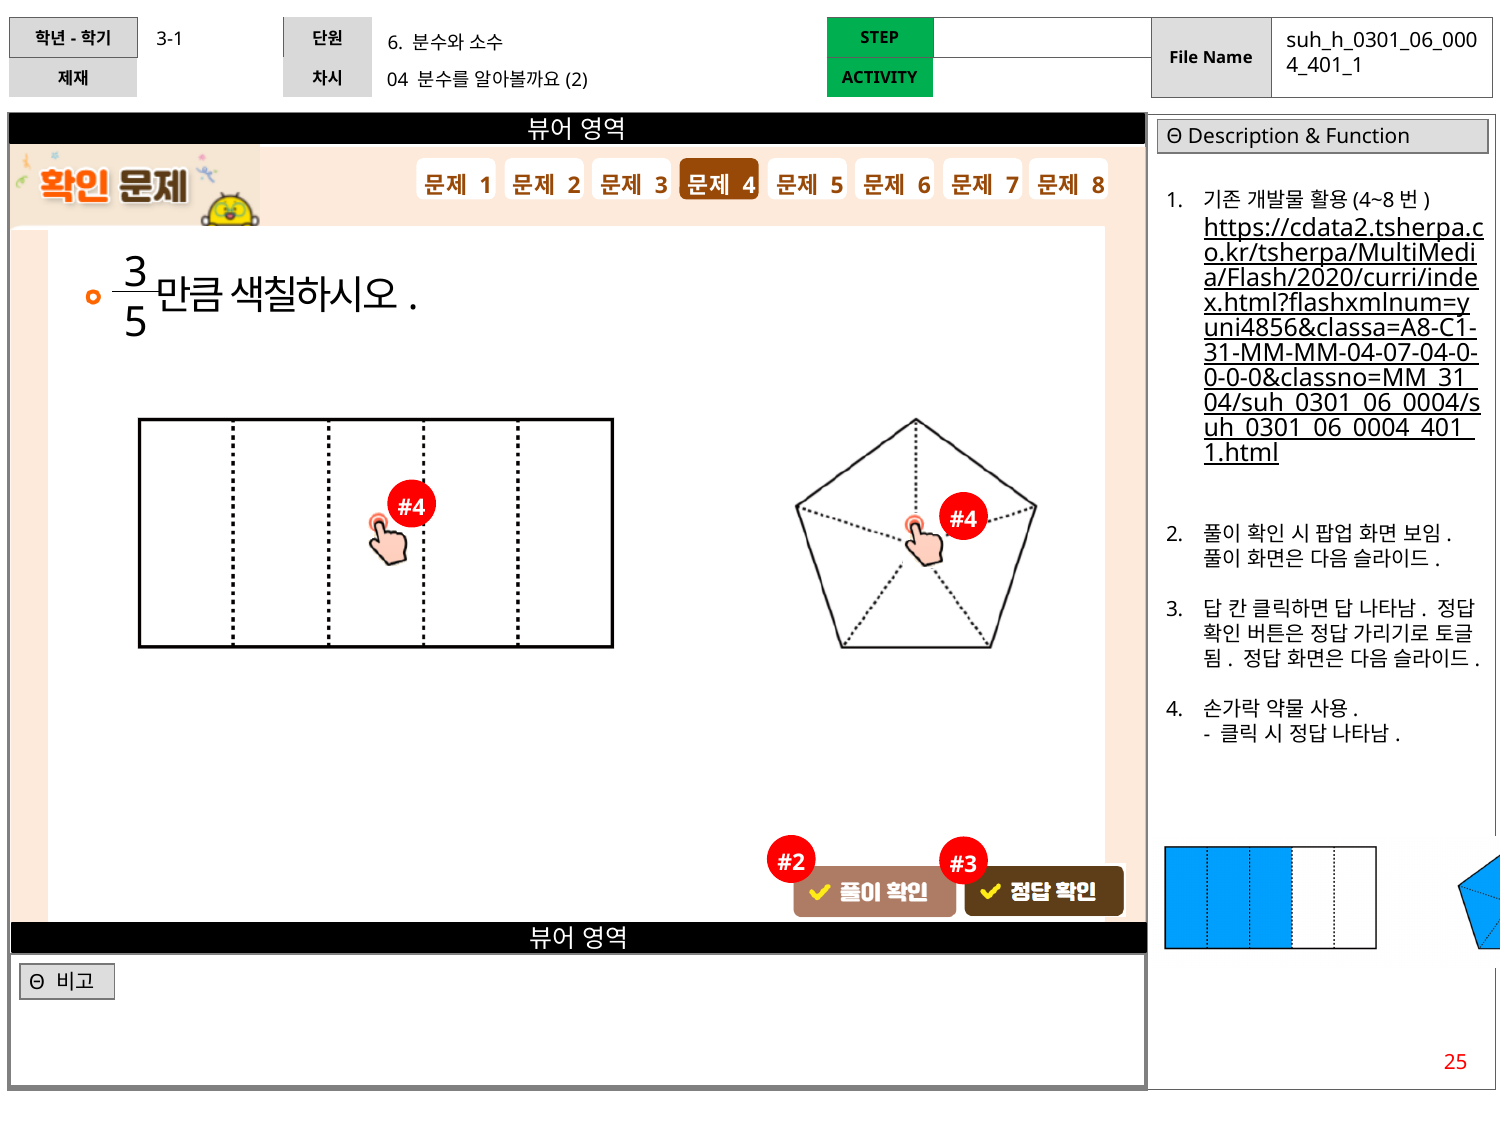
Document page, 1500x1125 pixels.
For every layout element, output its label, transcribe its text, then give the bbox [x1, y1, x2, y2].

picture [963, 863, 1126, 918]
table_header Θ Description & Function [1158, 120, 1487, 152]
text_box 3-1 [141, 18, 284, 55]
picture [10, 144, 260, 230]
picture [1150, 836, 1500, 969]
picture [82, 285, 103, 307]
text_box 문제 6 [871, 149, 958, 205]
text_box 만큼 색칠하시오. [159, 263, 1109, 326]
text_box 6. 분수와 소수 [372, 23, 828, 48]
table_header 3 [112, 241, 159, 291]
text_box 문제 5 [783, 149, 871, 205]
picture [111, 394, 1087, 687]
picture [791, 863, 957, 920]
text_box 04 분수를 알아볼까요(2) [372, 60, 821, 96]
text_box #2 [764, 832, 818, 885]
text_box #3 [937, 834, 990, 864]
text_box 기존 개발물 활용(4~8번) https://cdata2.tsherpa.co.kr/tsherpa/MultiMedia/Flash/2020/curri/index.html?flashxmlnum=yuni4856&classa=A8-C1-31-MM-MM-04-07-04-0-0-0-0&classno=MM_31_04/suh_0301_06_0004/suh_0301_06_0004_401_1.html 풀이 확인 시 팝업 화면 보임.풀이 화면은 다음 슬라이드. 답 칸 클릭하면 답 나타남. 정답 확인 버튼은 정답 가리기로 토글 됨. 정답 화면은 다음 슬라이드. 손가락 약물 사용. - 클릭 시 정답 나타남. [1151, 179, 1500, 528]
text_box suh_h_0301_06_0004_401_1 [1271, 18, 1500, 84]
text_box 문제 7 [958, 149, 1022, 205]
text_box 문제 3 [608, 149, 695, 205]
table_cell 5 [112, 292, 159, 348]
text_box 문제 1 [410, 149, 520, 205]
text_box 문제 2 [520, 149, 608, 205]
text_box 문제 4 [695, 149, 783, 205]
text_box 문제 8 [1022, 149, 1132, 205]
text_box 만큼 색칠하시오. [105, 263, 112, 326]
